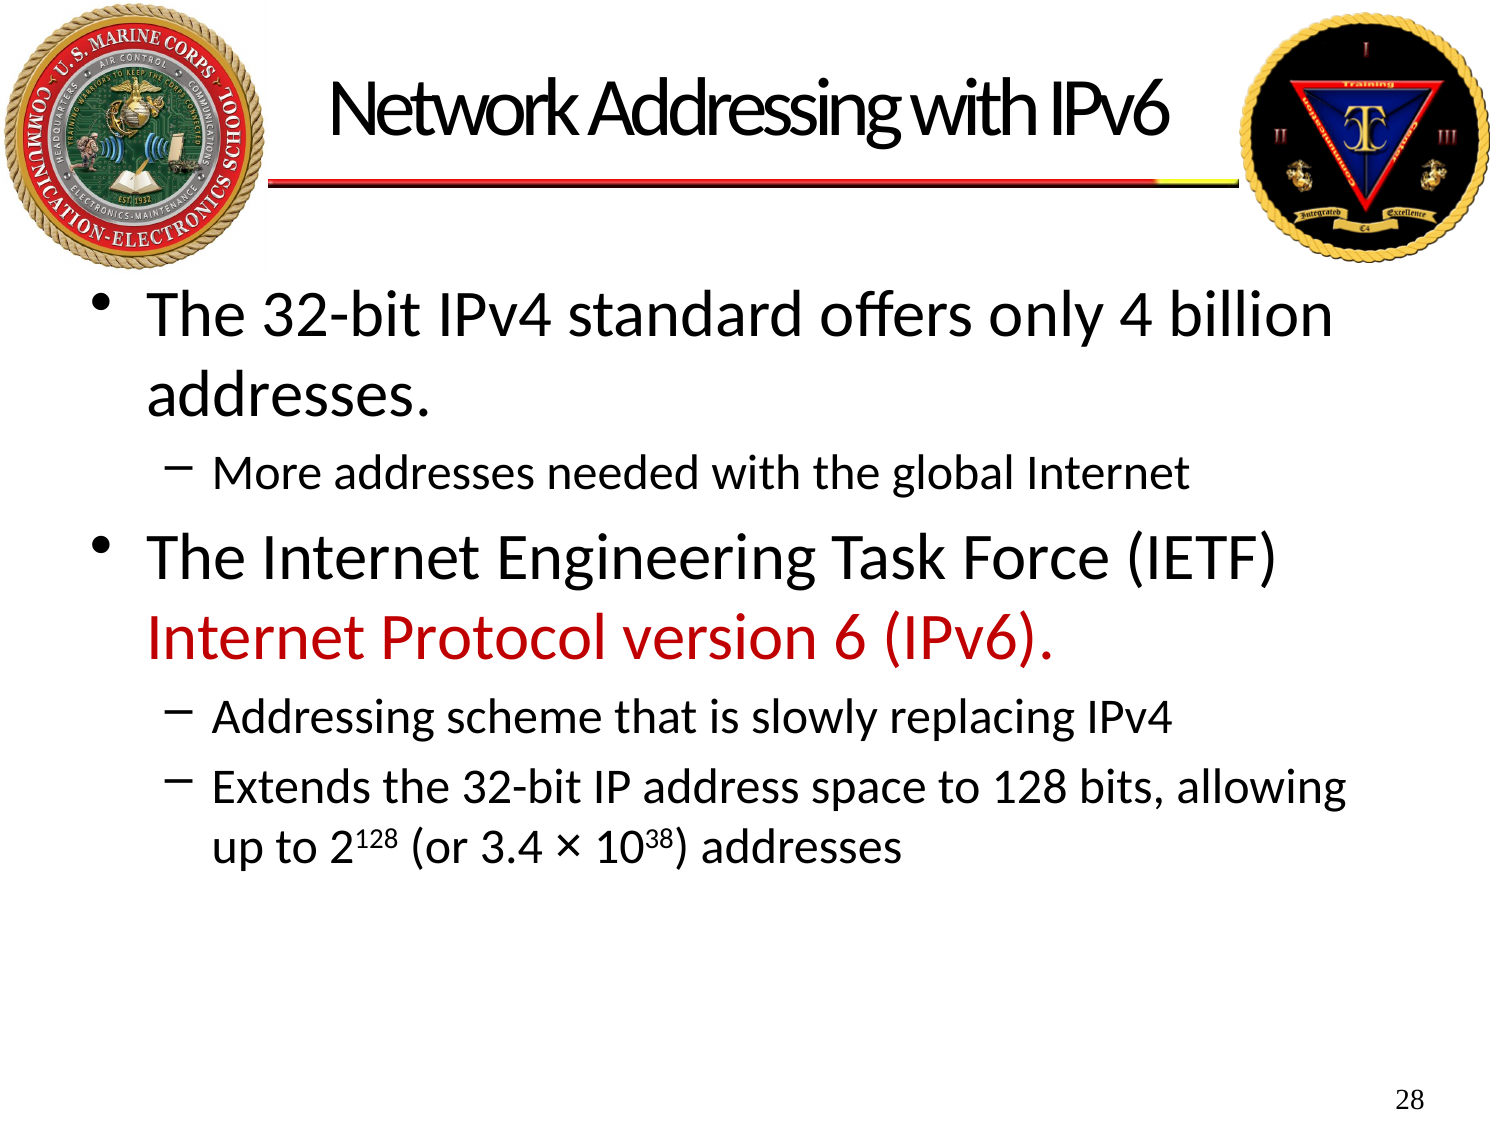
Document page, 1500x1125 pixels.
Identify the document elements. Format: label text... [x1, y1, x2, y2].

list The 32-bit IPv4 standard offers only 4 billion addresses. More addresses needed with the global Internet The Internet Engineering Task Force (IETF) Internet Protocol version 6 (IPv6). Addressing scheme that is slowly replacing IPv4 Extends the 32-bit IP address space to 128 bits, allowing up to 2128 (or 3.4 × 1038) addresses [75, 262, 1425, 1005]
title Network Addressing with IPv6 [75, 45, 1425, 233]
picture [0, 0, 268, 274]
picture [1239, 12, 1490, 263]
